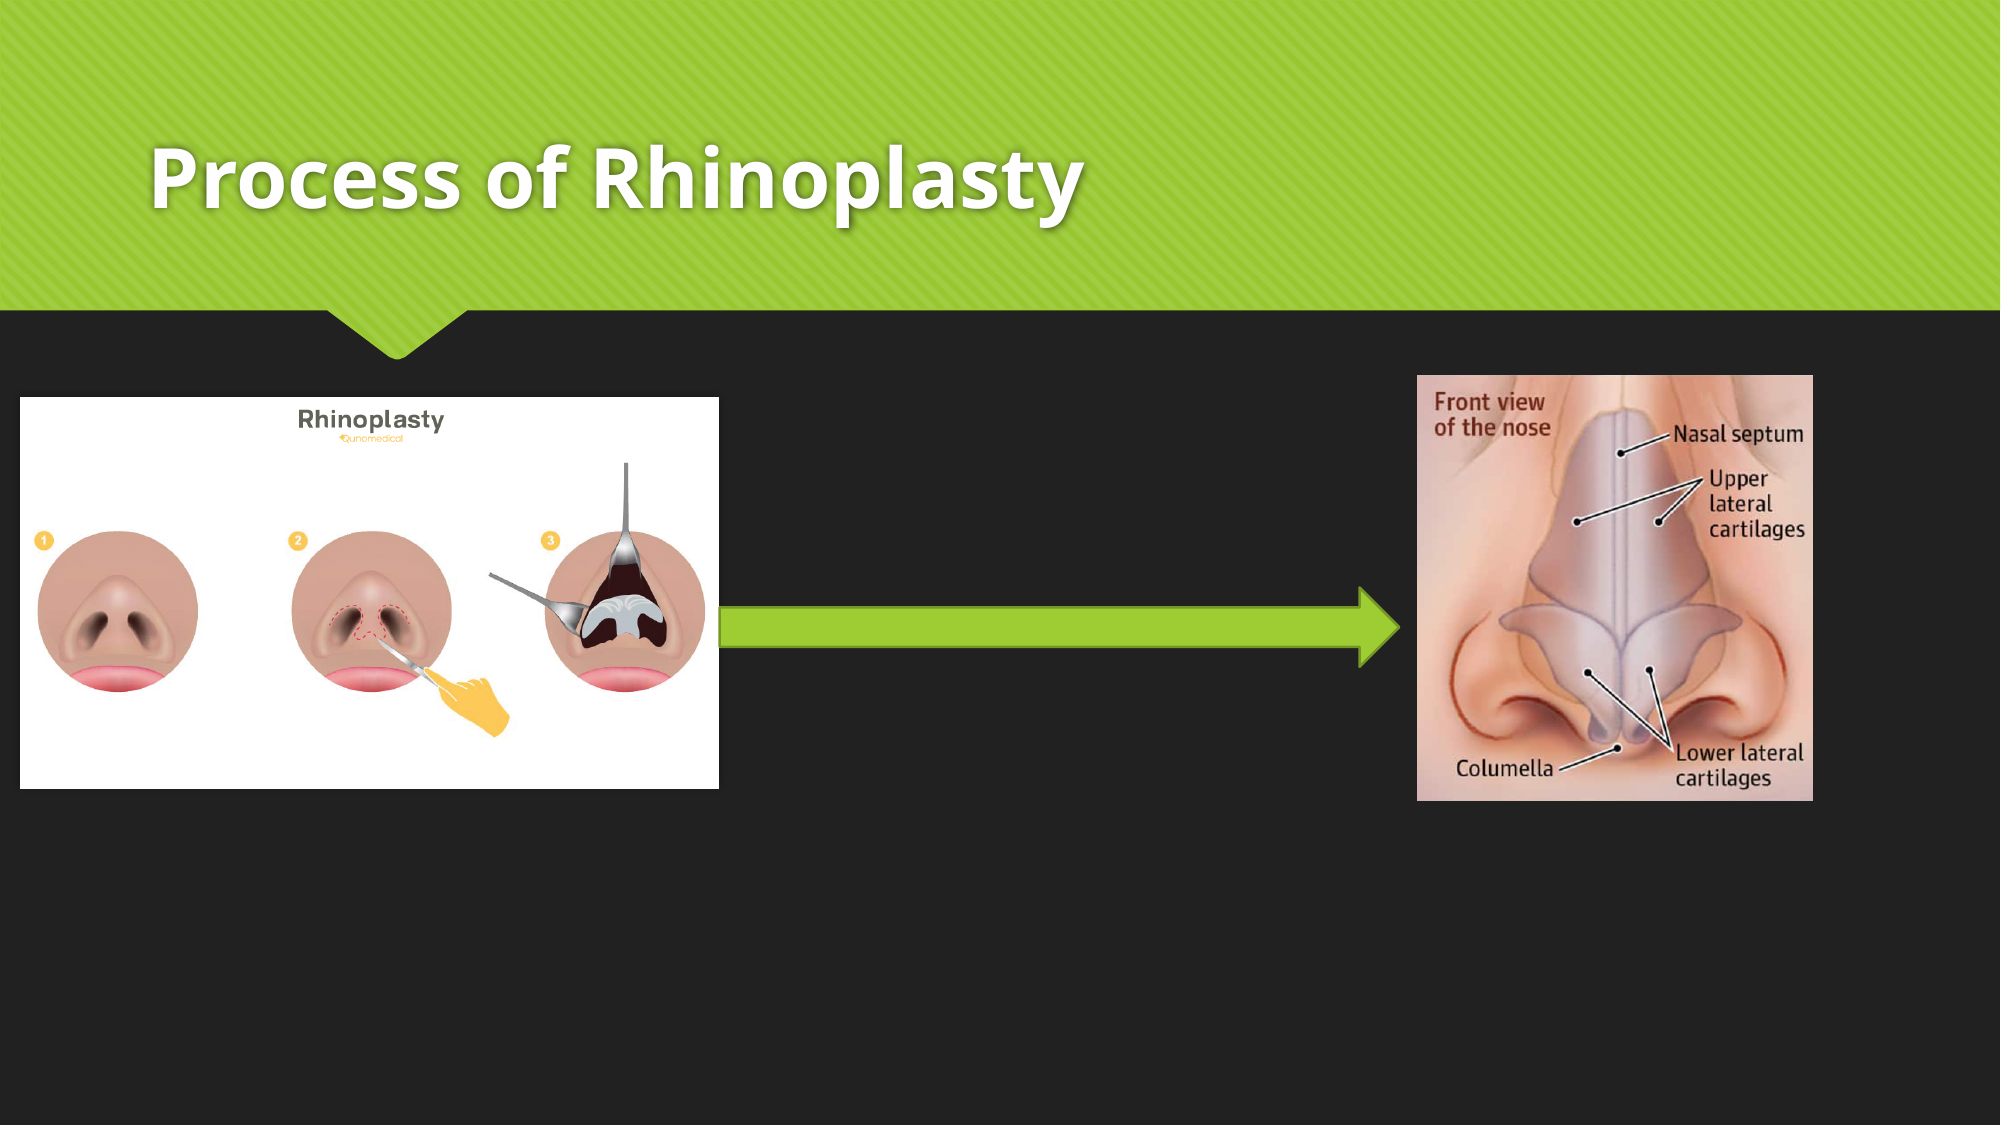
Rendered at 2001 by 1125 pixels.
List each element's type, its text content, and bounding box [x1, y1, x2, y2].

title Process of Rhinoplasty [132, 73, 1868, 233]
text_box [719, 586, 1401, 668]
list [20, 397, 719, 789]
picture [1417, 375, 1814, 801]
